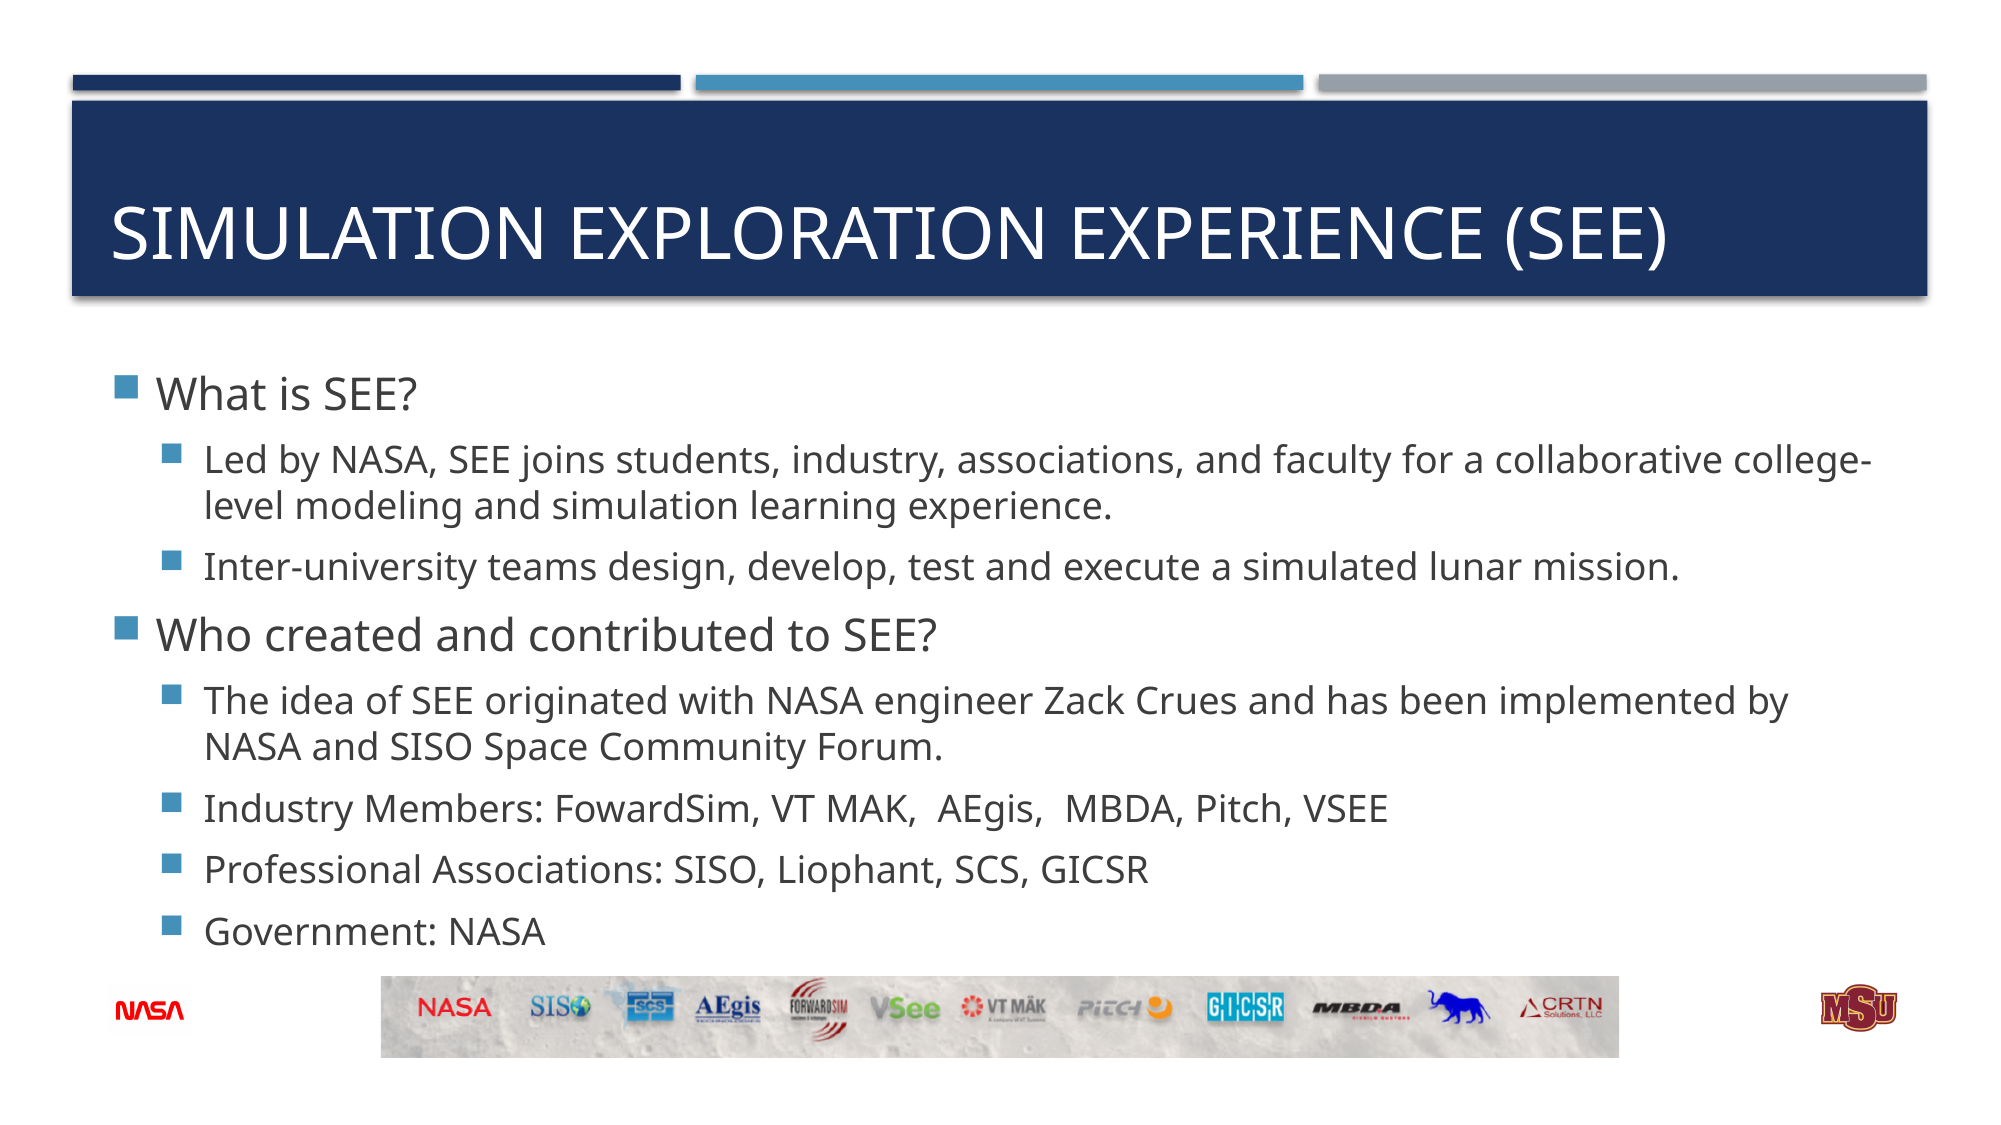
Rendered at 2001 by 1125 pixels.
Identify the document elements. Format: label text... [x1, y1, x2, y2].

picture [106, 984, 193, 1037]
picture [380, 976, 1620, 1059]
title Simulation exploration experience (SEE) [95, 115, 1905, 282]
list What is SEE? Led by NASA, SEE joins students, industry, associations, and faculty for a collaborative college-level modeling and simulation learning experience. Inter-university teams design, develop, test and execute a simulated lunar mission. Who created and contributed to SEE? The idea of SEE originated with NASA engineer Zack Crues and has been implemented by NASA and SISO Space Community Forum. Industry Members: FowardSim, VT MAK, AEgis, MBDA, Pitch, VSEE Professional Associations: SISO, Liophant, SCS, GICSR Government: NASA [95, 357, 1905, 962]
picture [1813, 984, 1905, 1046]
